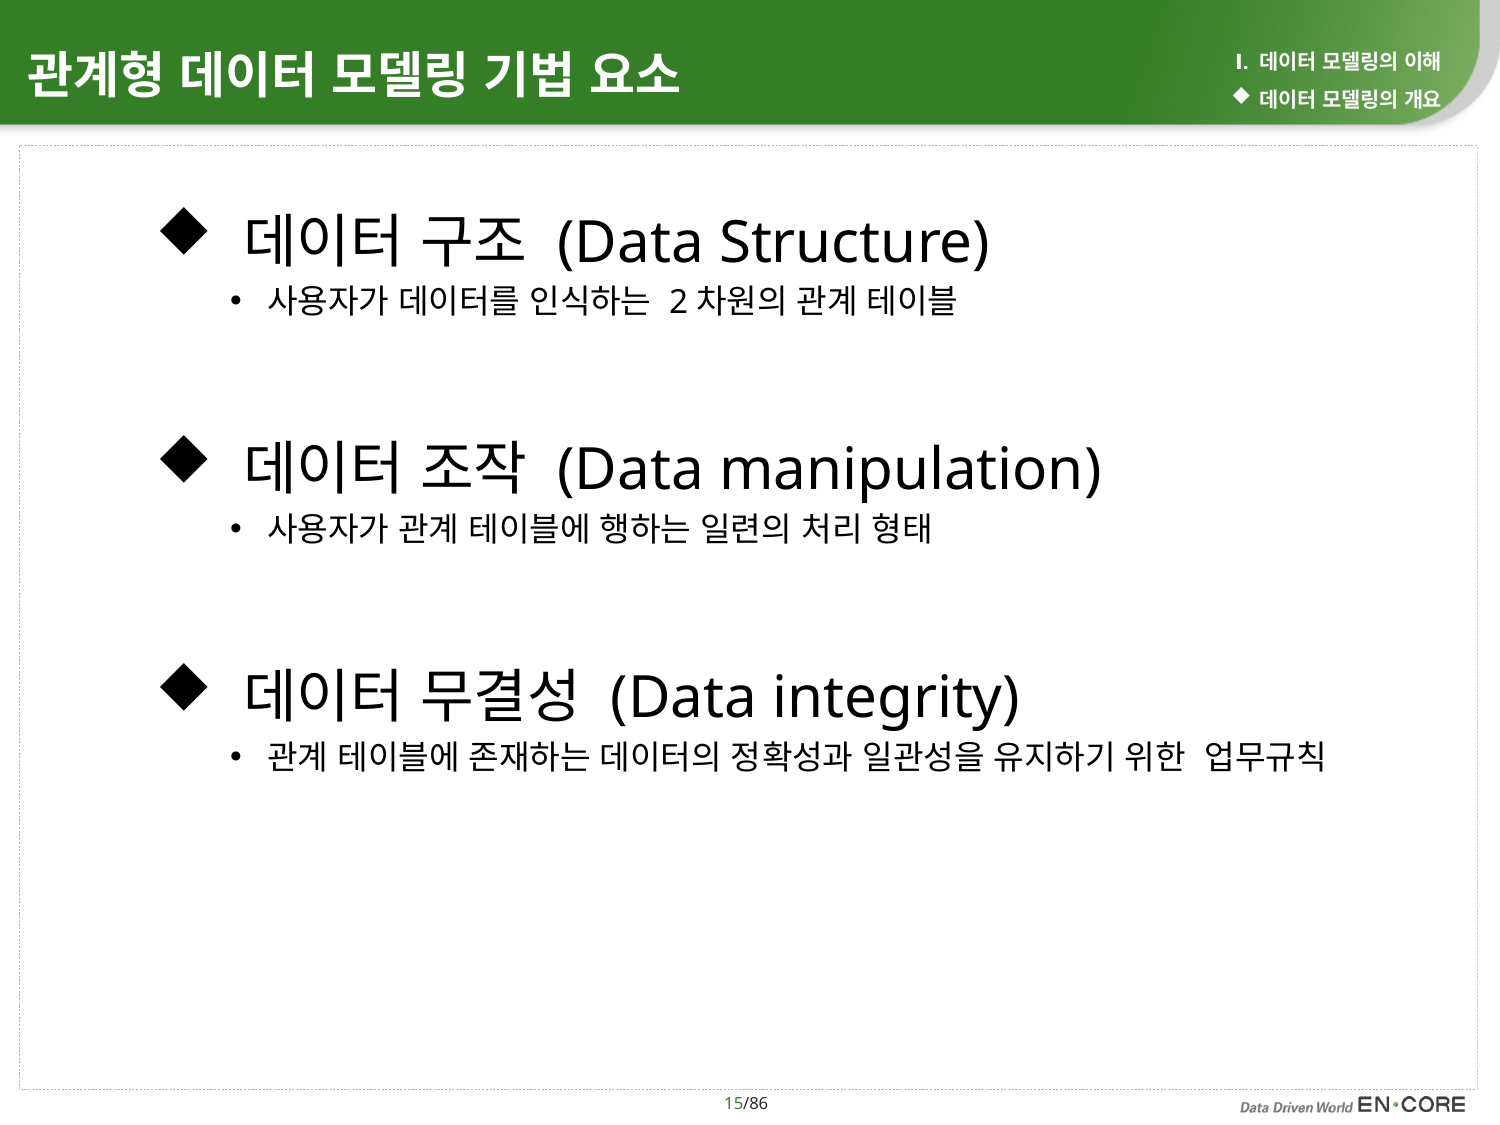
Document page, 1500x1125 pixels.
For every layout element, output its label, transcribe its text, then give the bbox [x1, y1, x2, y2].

text_box Ⅰ. 데이터 모델링의 이해 데이터 모델링의 개요 [1163, 19, 1457, 130]
list 데이터 구조 (Data Structure) 사용자가 데이터를 인식하는 2차원의 관계 테이블 데이터 조작 (Data manipulation) 사용자가 관계 테이블에 행하는 일련의 처리 형태 데이터 무결성 (Data integrity) 관계 테이블에 존재하는 데이터의 정확성과 일관성을 유지하기 위한 업무규칙 [64, 196, 1415, 939]
title 관계형 데이터 모델링 기법 요소 [12, 29, 1288, 118]
picture [0, 0, 1500, 1125]
